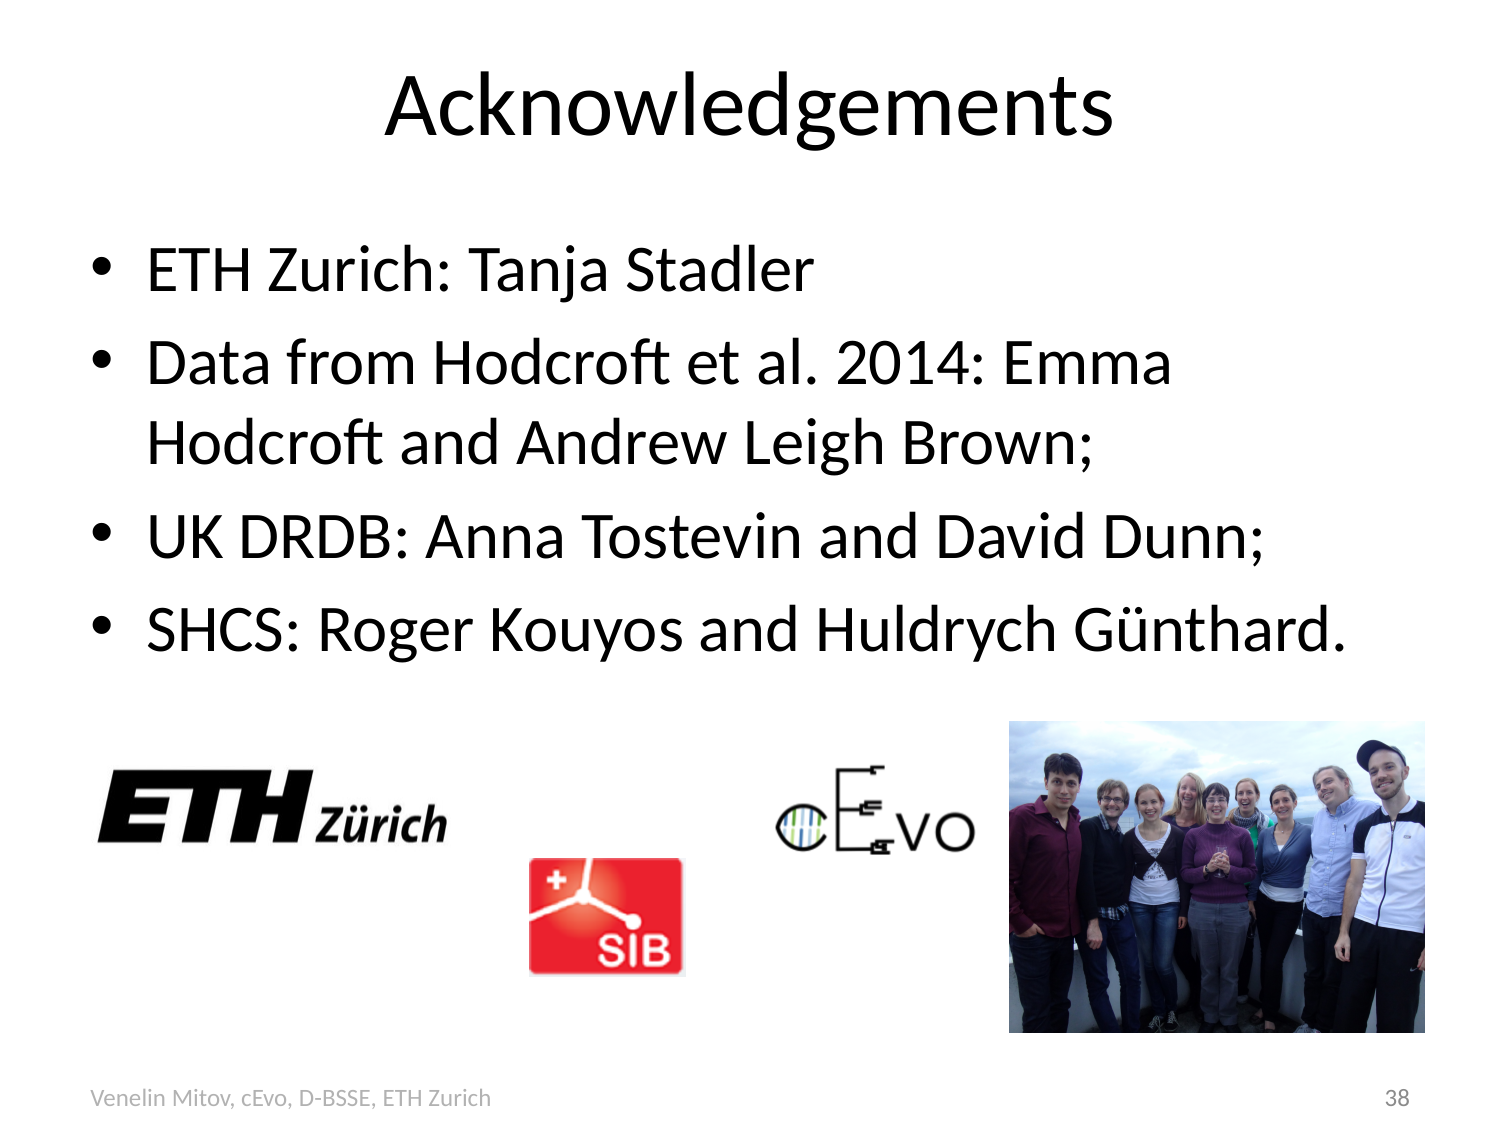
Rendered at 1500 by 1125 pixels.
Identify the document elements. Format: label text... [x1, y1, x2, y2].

picture [762, 757, 978, 860]
slide_number 38 [1345, 1066, 1425, 1125]
picture [528, 858, 686, 977]
picture [1009, 720, 1426, 1033]
picture [75, 749, 470, 860]
list ETH Zurich: Tanja Stadler Data from Hodcroft et al. 2014: Emma Hodcroft and Andrew Leigh Brown; UK DRDB: Anna Tostevin and David Dunn; SHCS: Roger Kouyos and Huldrych Günthard. [75, 217, 1425, 1031]
title Acknowledgements [75, 4, 1425, 193]
slide_number Venelin Mitov, cEvo, D-BSSE, ETH Zurich [75, 1066, 635, 1125]
